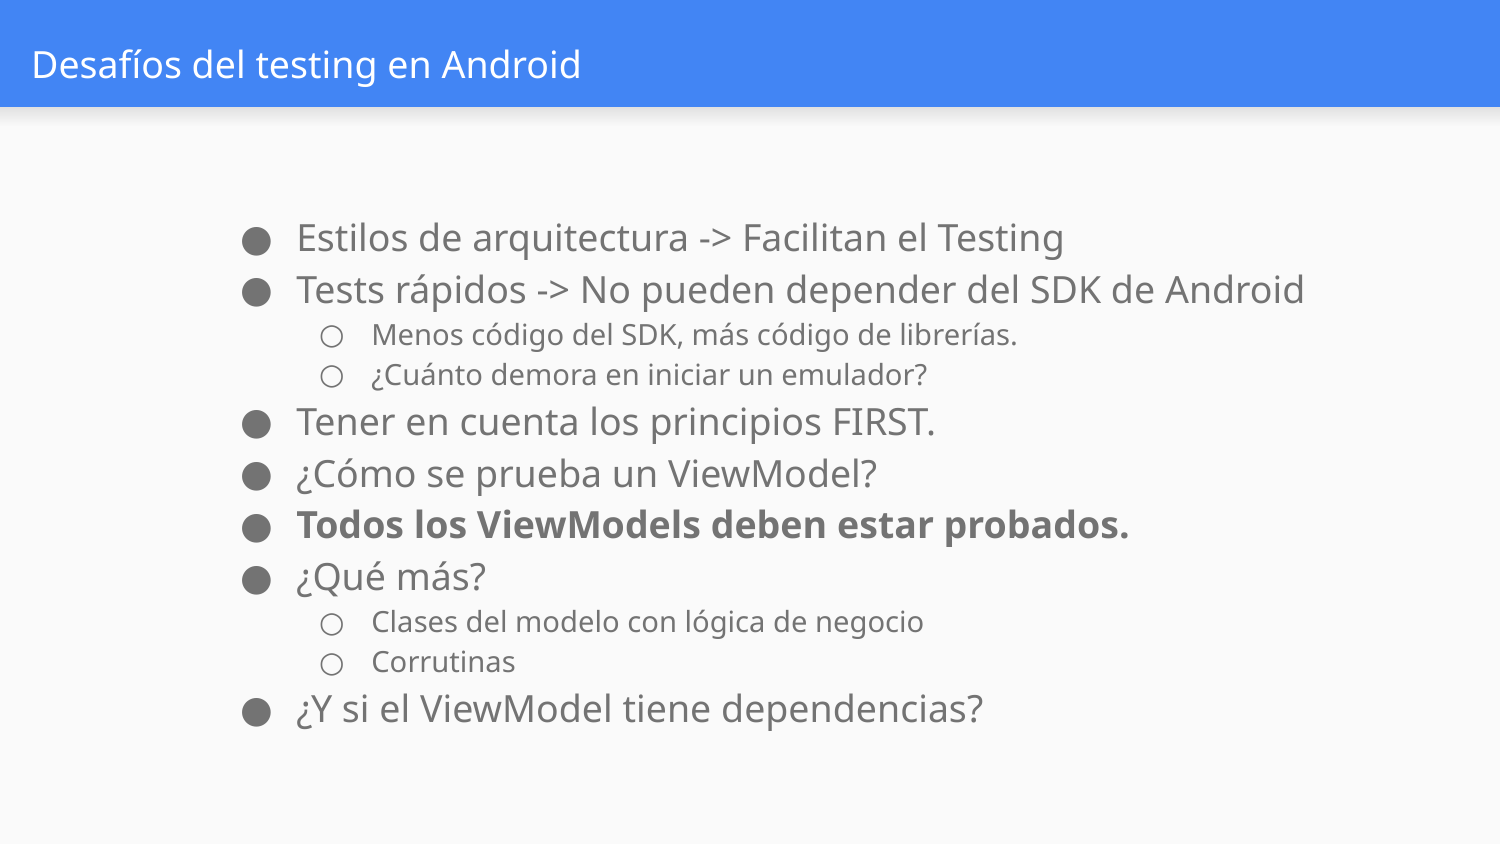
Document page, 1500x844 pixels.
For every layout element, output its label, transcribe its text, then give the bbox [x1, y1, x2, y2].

title Desafíos del testing en Android [16, 2, 1464, 102]
list Estilos de arquitectura -> Facilitan el Testing Tests rápidos -> No pueden depender del SDK de Android Menos código del SDK, más código de librerías. ¿Cuánto demora en iniciar un emulador? Tener en cuenta los principios FIRST. ¿Cómo se prueba un ViewModel? Todos los ViewModels deben estar probados. ¿Qué más? Clases del modelo con lógica de negocio Corrutinas ¿Y si el ViewModel tiene dependencias? [206, 192, 1500, 764]
